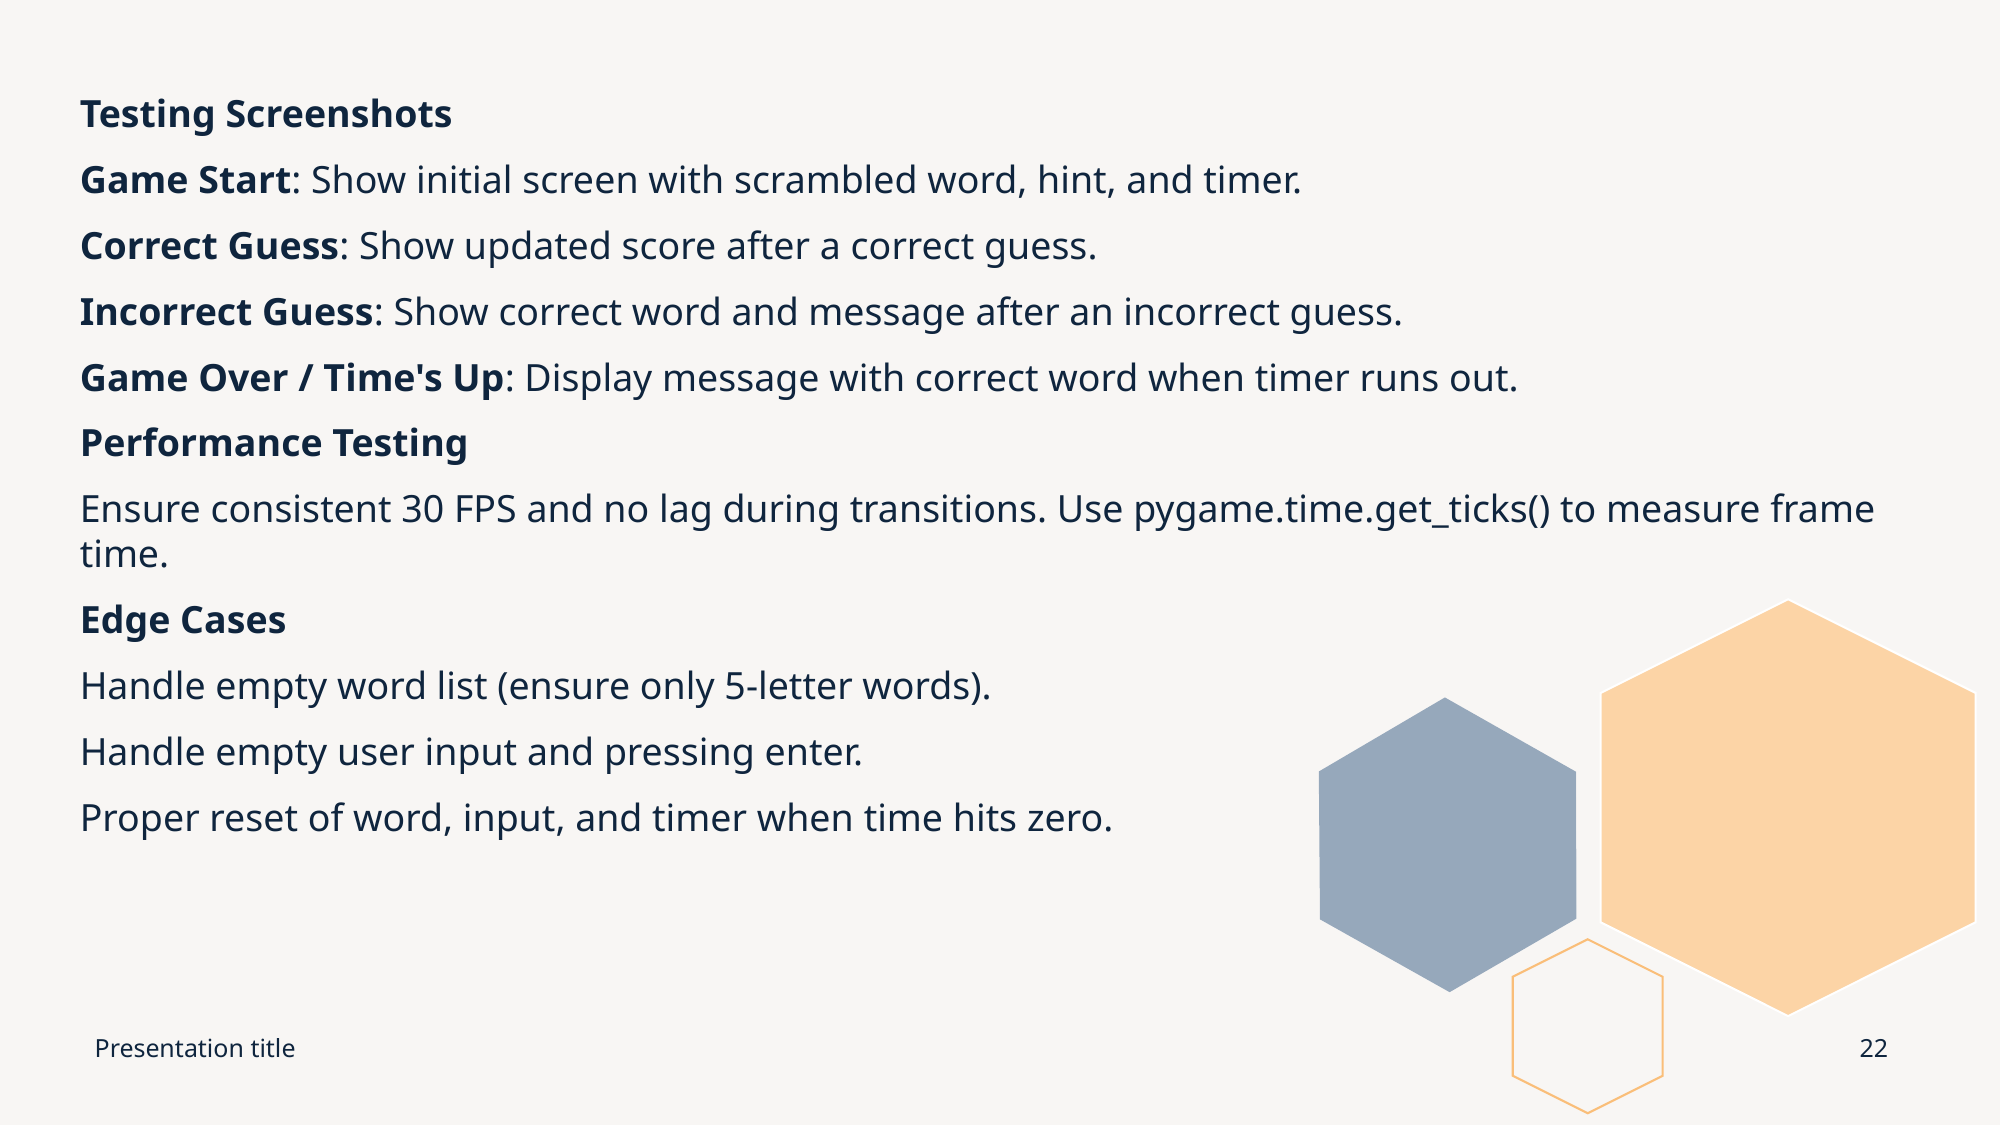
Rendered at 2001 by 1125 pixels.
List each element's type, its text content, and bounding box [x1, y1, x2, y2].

list Testing Screenshots Game Start: Show initial screen with scrambled word, hint, and timer. Correct Guess: Show updated score after a correct guess. Incorrect Guess: Show correct word and message after an incorrect guess. Game Over / Time's Up: Display message with correct word when timer runs out. Performance Testing Ensure consistent 30 FPS and no lag during transitions. Use pygame.time.get_ticks() to measure frame time. Edge Cases Handle empty word list (ensure only 5-letter words). Handle empty user input and pressing enter. Proper reset of word, input, and timer when time hits zero. [64, 82, 1906, 993]
slide_number 22 [1836, 1020, 1912, 1080]
text_box [1511, 938, 1664, 1115]
picture [1318, 697, 1577, 993]
footer Presentation title [79, 1020, 755, 1080]
text_box [1599, 598, 1977, 1018]
